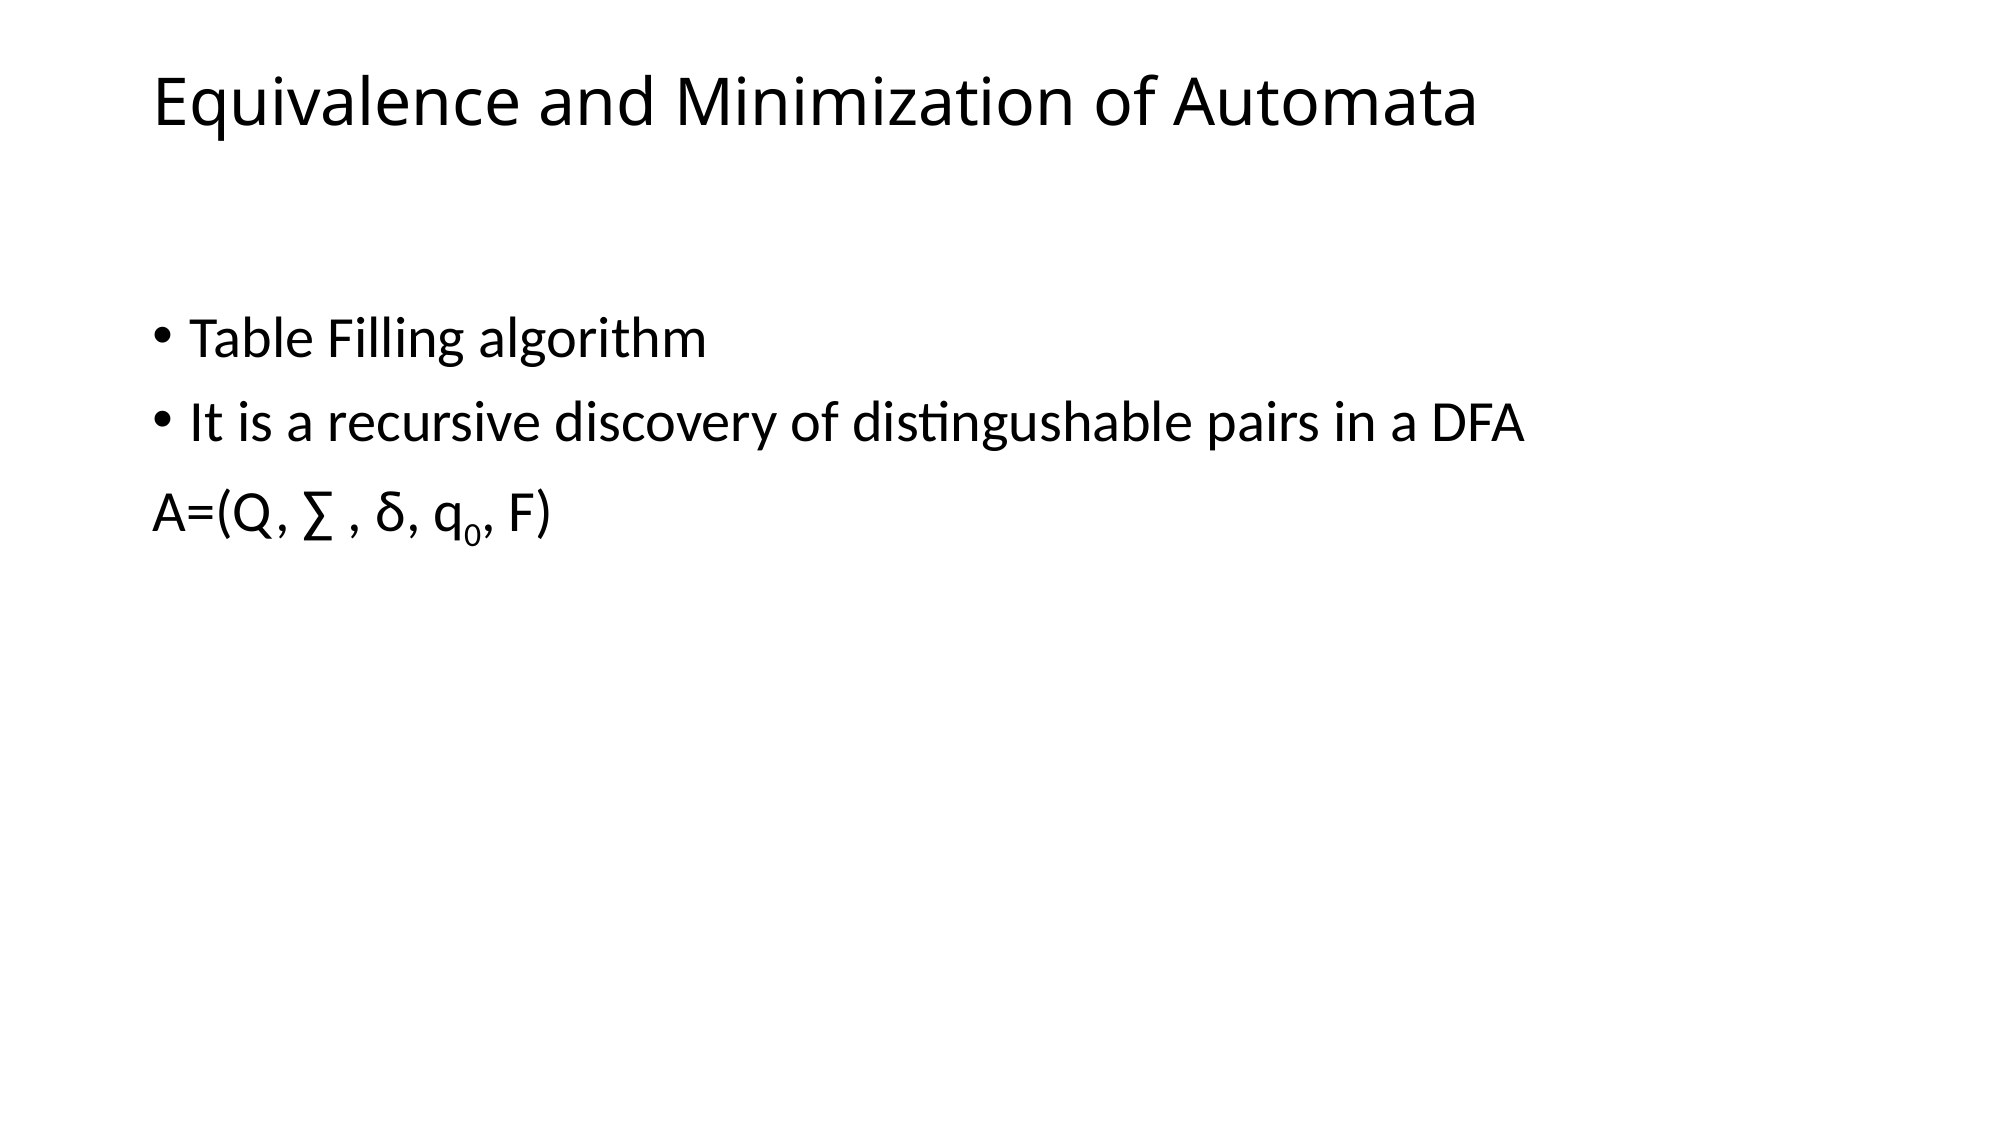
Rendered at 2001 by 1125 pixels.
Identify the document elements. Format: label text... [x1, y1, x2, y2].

list Table Filling algorithm It is a recursive discovery of distingushable pairs in a DFA A=(Q, ∑ , δ, q0, F) [137, 299, 1722, 1014]
title Equivalence and Minimization of Automata [137, 59, 1863, 148]
